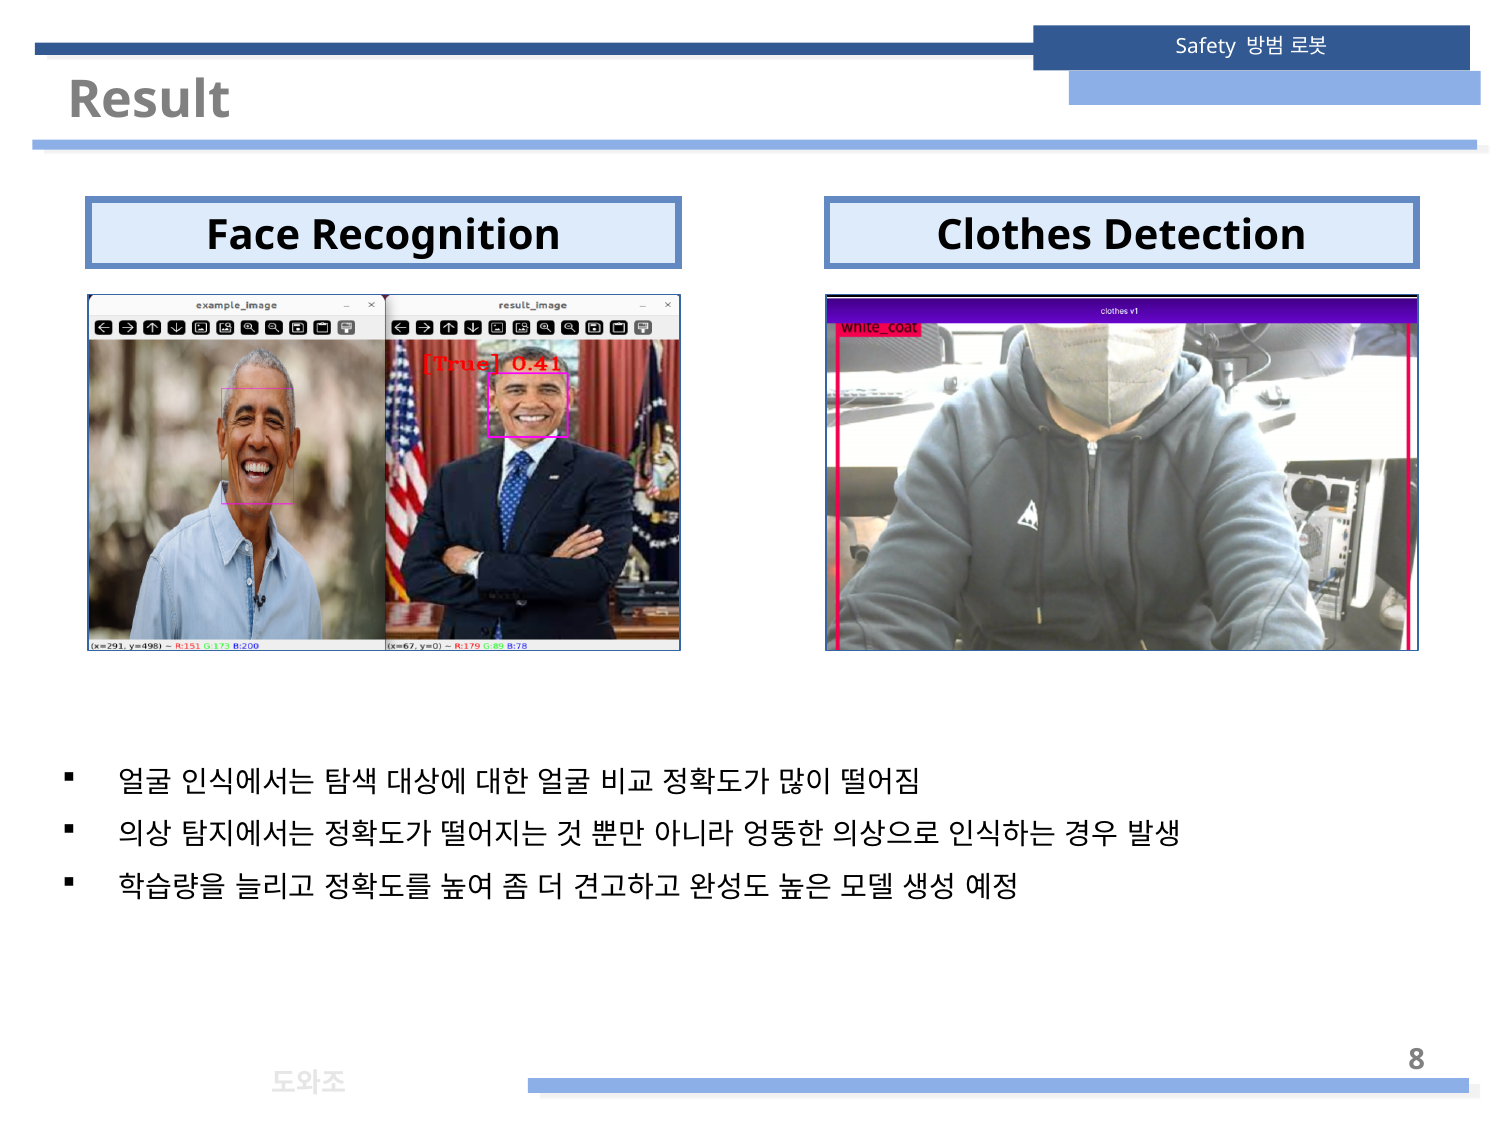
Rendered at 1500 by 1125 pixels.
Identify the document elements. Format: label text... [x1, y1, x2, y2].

picture [88, 294, 680, 650]
picture [826, 294, 1418, 650]
text_box <숫자> [1368, 1033, 1465, 1103]
text_box Clothes Detection [826, 199, 1417, 266]
text_box Face Recognition [88, 199, 679, 266]
text_box 얼굴 인식에서는 탐색 대상에 대한 얼굴 비교 정확도가 많이 떨어짐 의상 탐지에서는 정확도가 떨어지는 것 뿐만 아니라 엉뚱한 의상으로 인식하는 경우 발생 학습량을 늘리고 정확도를 높여 좀 더 견고하고 완성도 높은 모델 생성 예정 [47, 738, 1494, 911]
text_box Result [53, 58, 1408, 140]
